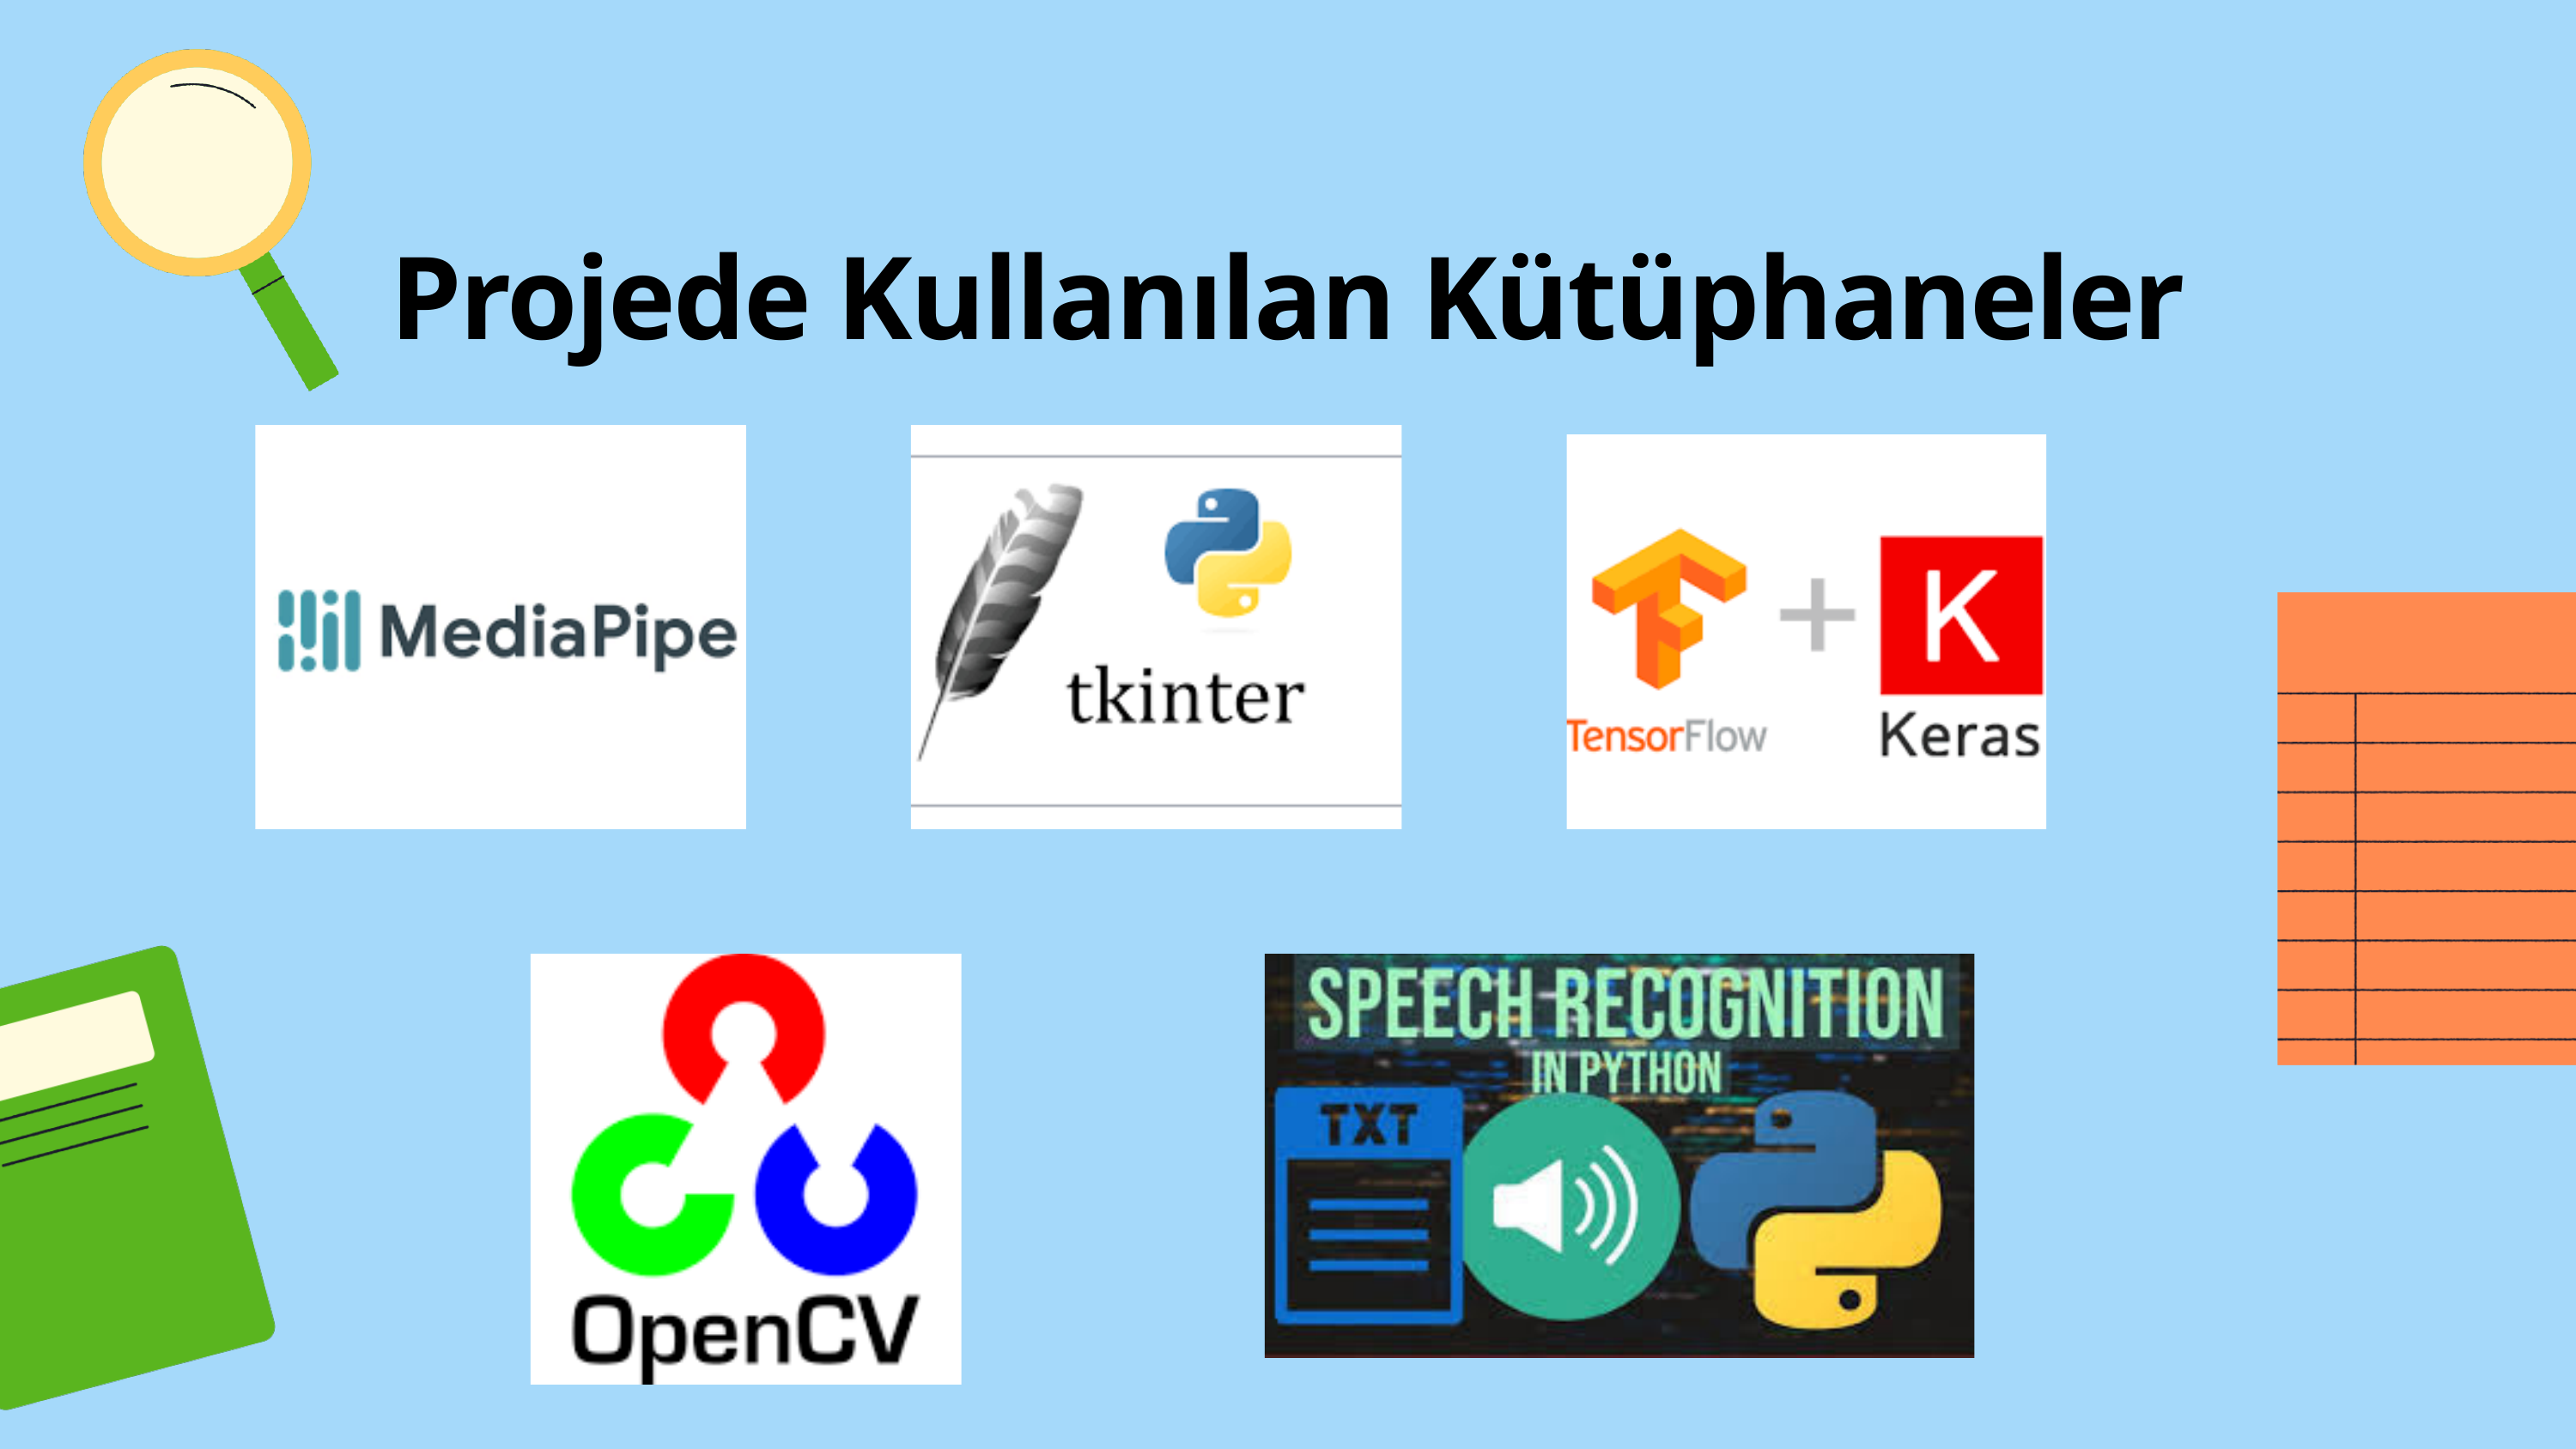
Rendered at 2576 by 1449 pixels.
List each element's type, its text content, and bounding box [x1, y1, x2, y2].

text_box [255, 425, 747, 829]
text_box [1264, 953, 1975, 1358]
text_box Projede Kullanılan Kütüphaneler [325, 213, 2251, 362]
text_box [1566, 433, 2047, 829]
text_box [910, 425, 1402, 829]
text_box [67, 33, 339, 391]
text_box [530, 953, 962, 1385]
text_box [0, 944, 276, 1412]
text_box [2277, 592, 2576, 1065]
